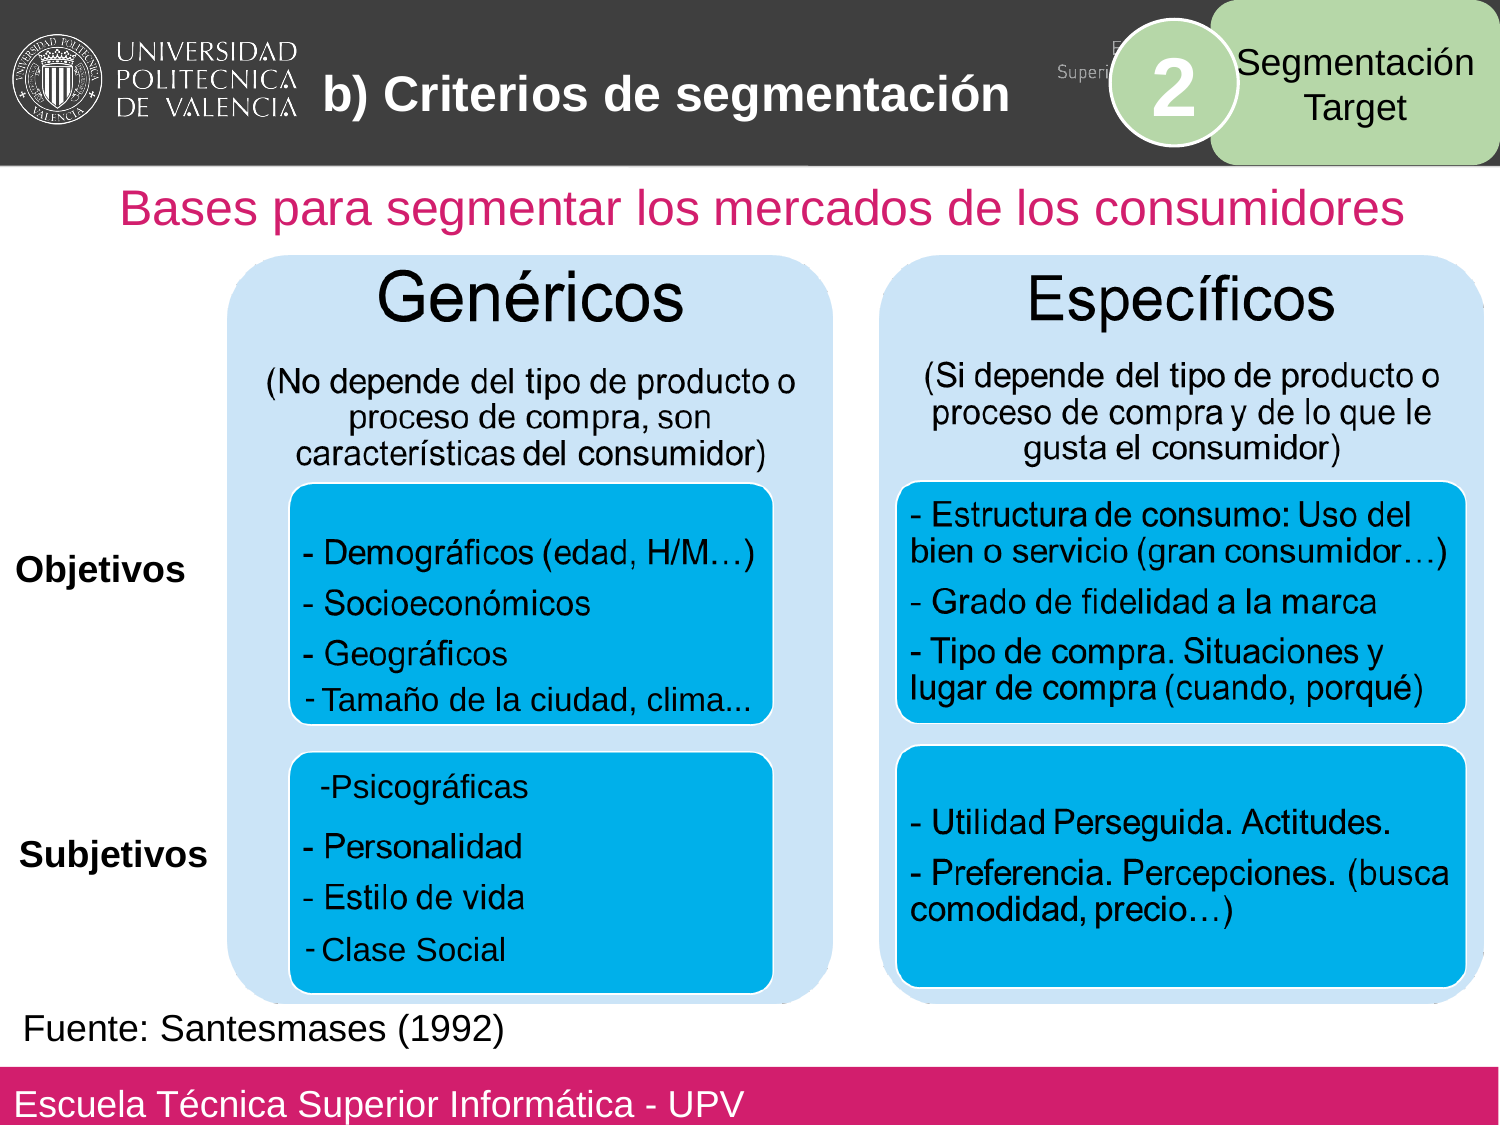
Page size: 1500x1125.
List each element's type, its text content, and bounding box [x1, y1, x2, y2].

text_box Subjetivos [3, 822, 221, 909]
text_box Segmentación Target [1223, 0, 1500, 166]
text_box Objetivos [0, 536, 221, 623]
text_box Fuente: Santesmases (1992) [7, 996, 526, 1057]
picture [11, 31, 298, 127]
text_box b) Criterios de segmentación [307, 4, 1253, 185]
title Bases para segmentar los mercados de los consumidores [63, 162, 1463, 249]
picture [226, 235, 1484, 1005]
